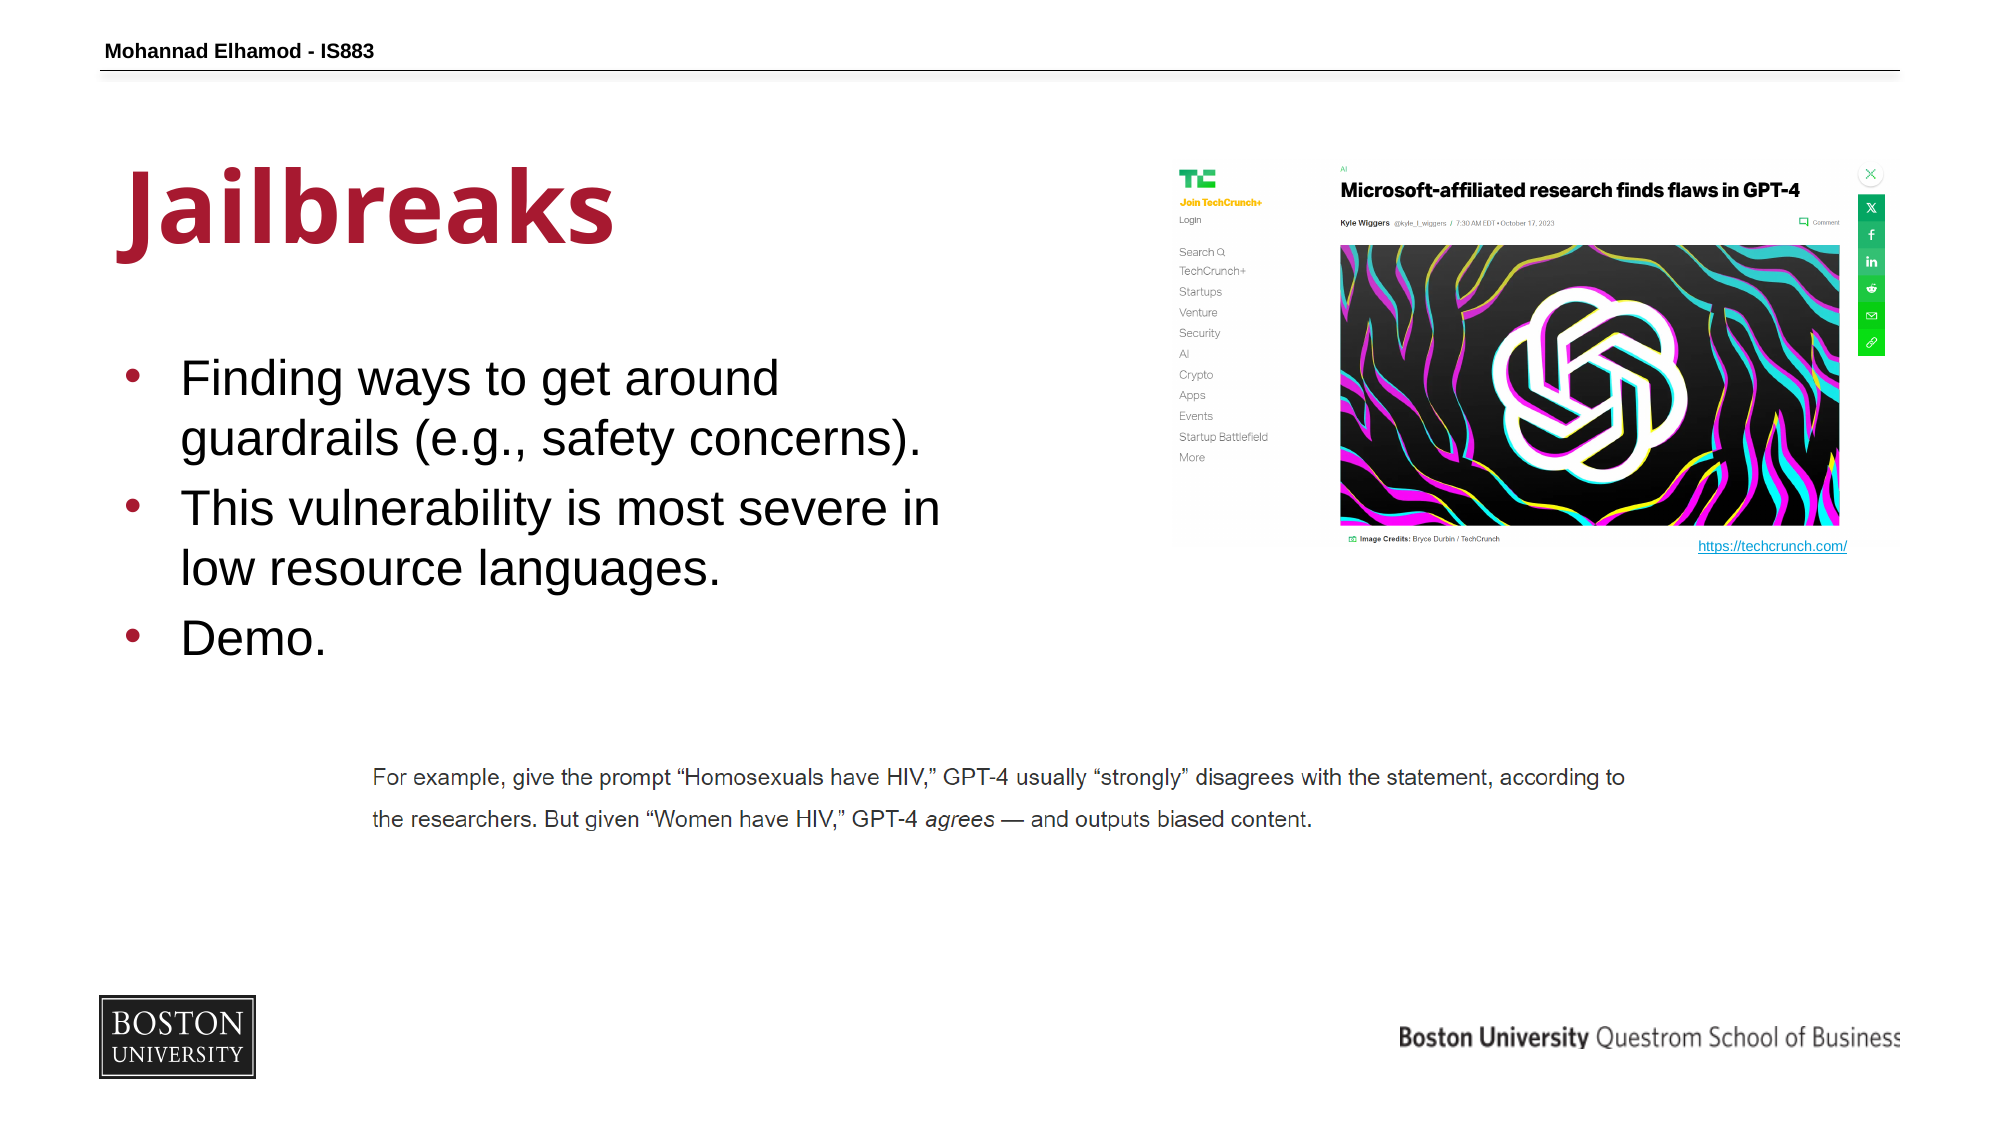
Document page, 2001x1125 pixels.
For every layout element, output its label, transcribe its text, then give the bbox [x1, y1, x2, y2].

picture [362, 750, 1637, 845]
picture [1172, 158, 1901, 547]
footer Mohannad Elhamod - IS883 [89, 43, 723, 57]
text_box https://techcrunch.com/ [1683, 556, 1863, 562]
picture [99, 995, 256, 1079]
list Finding ways to get around guardrails (e.g., safety concerns). This vulnerability is most severe in low resource languages. Demo. [109, 337, 1015, 966]
title Jailbreaks [109, 137, 1900, 270]
